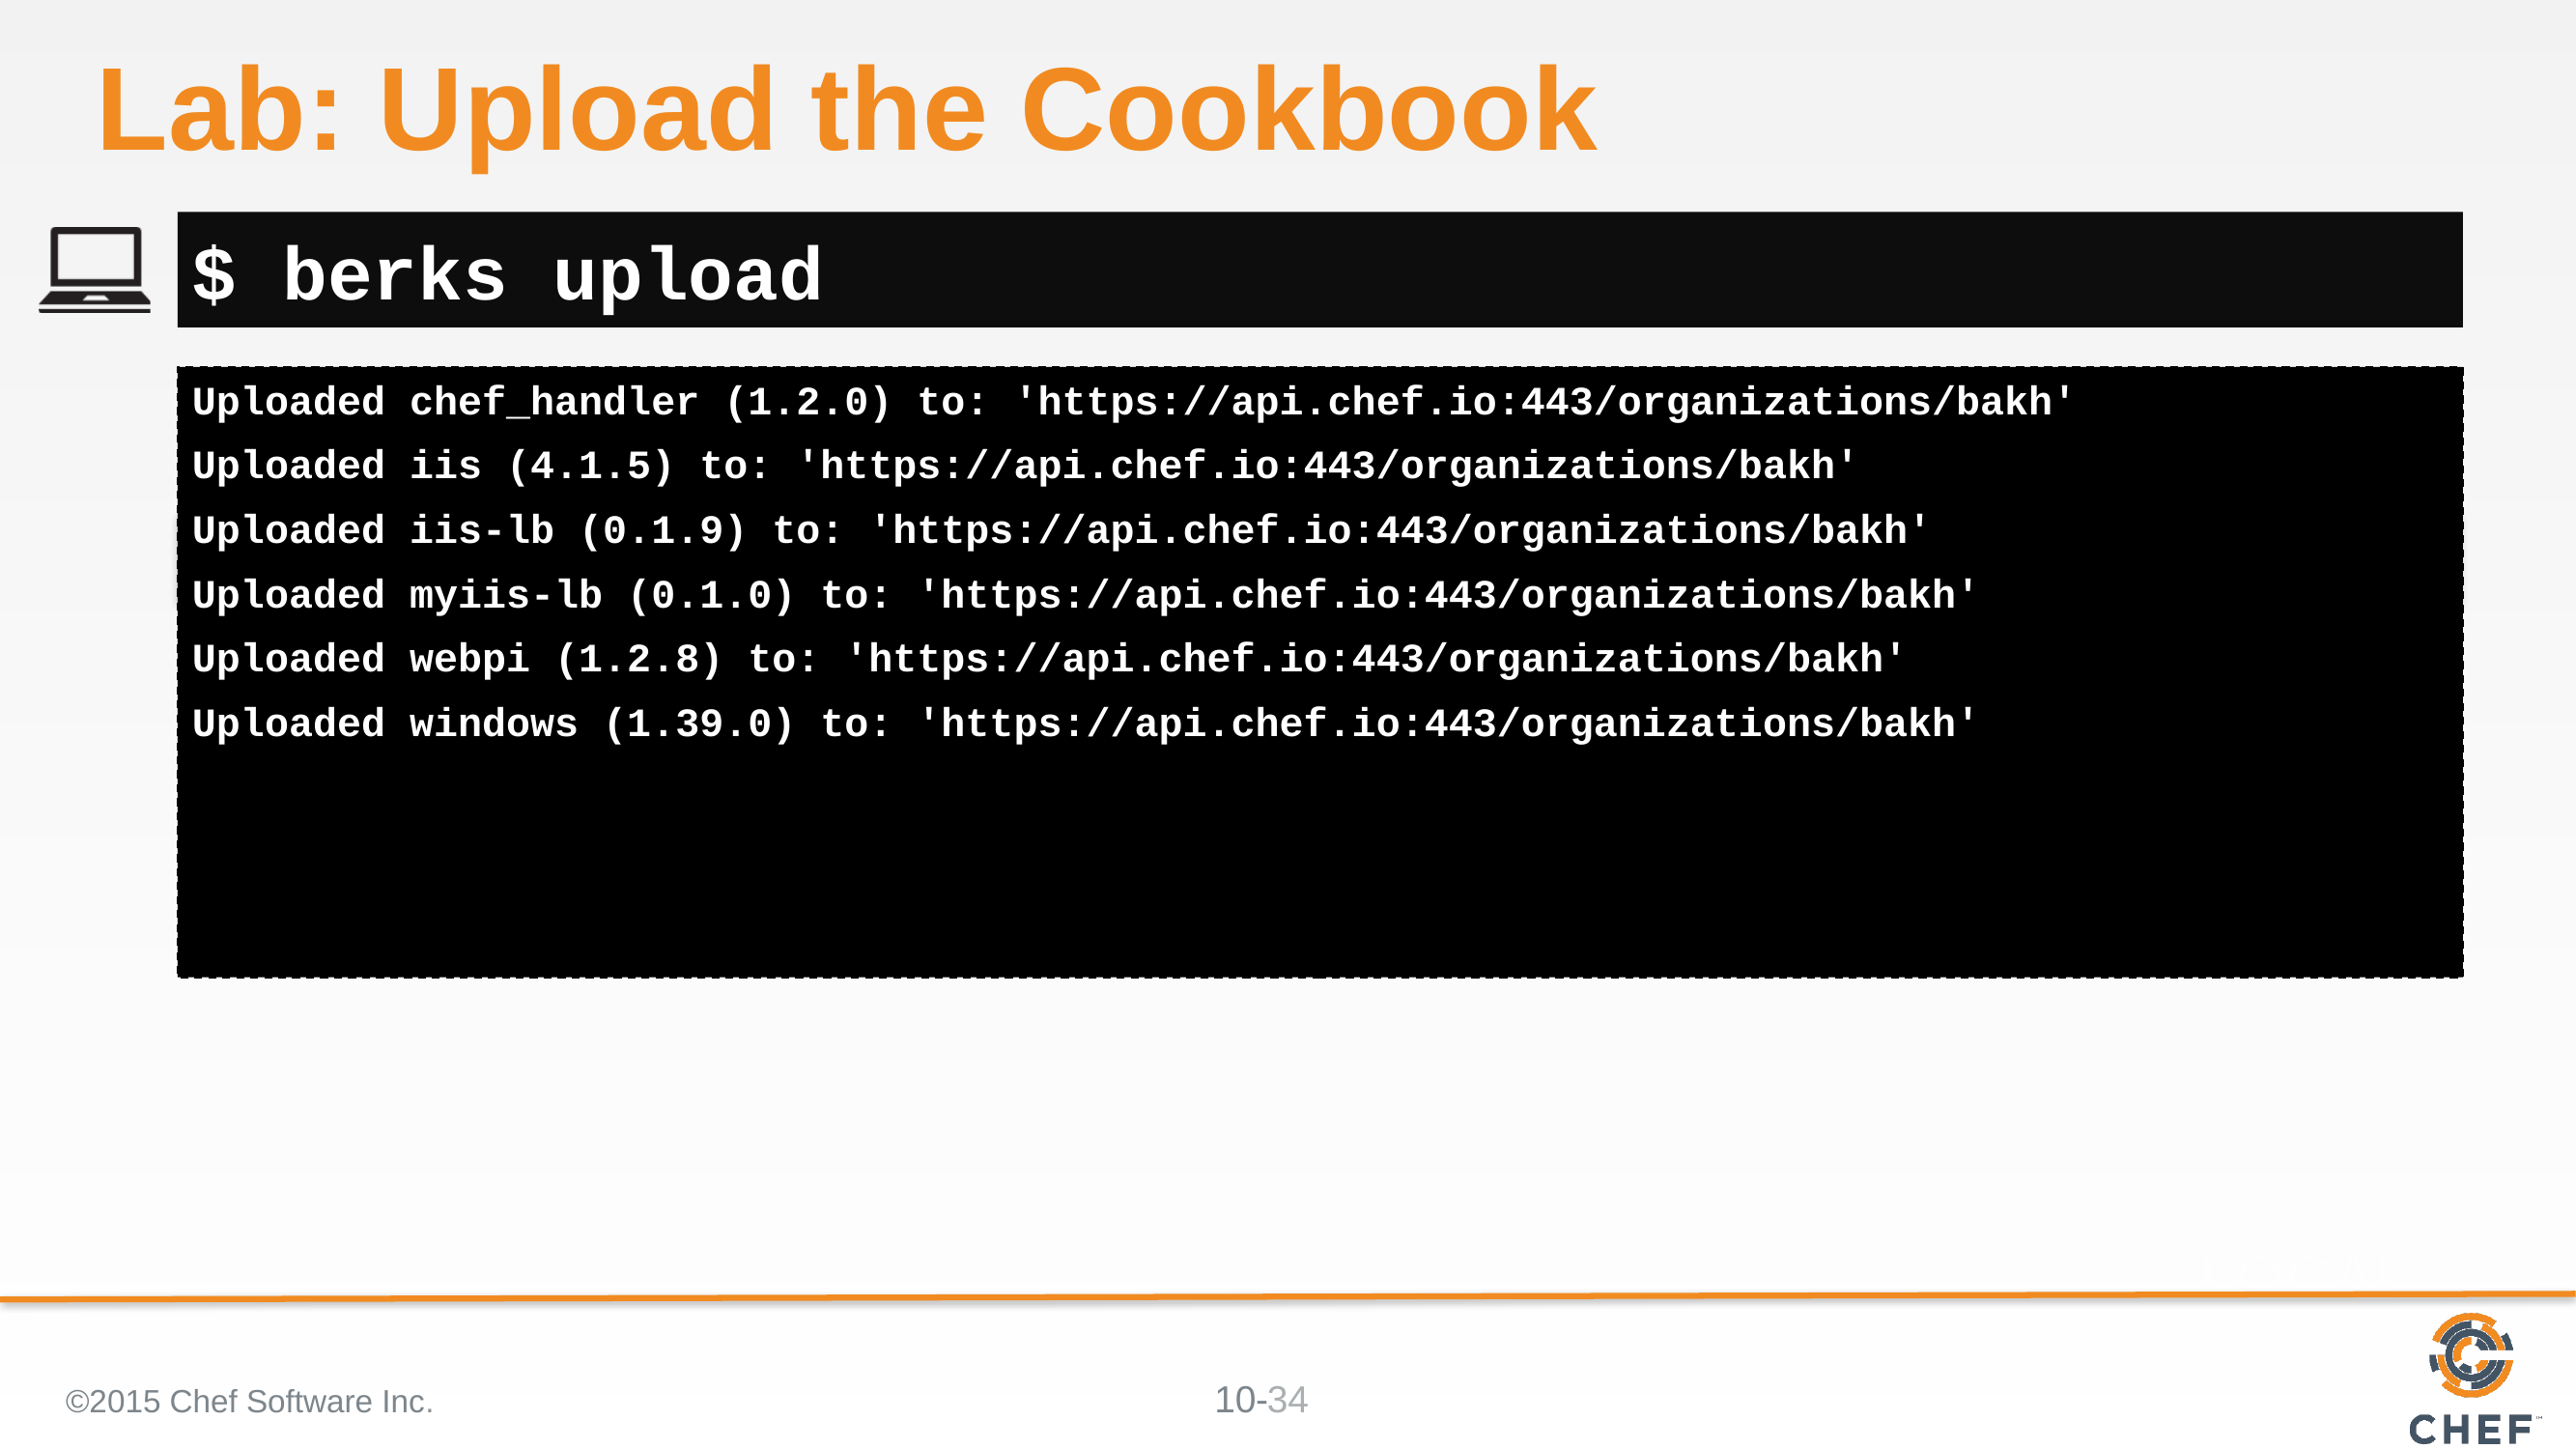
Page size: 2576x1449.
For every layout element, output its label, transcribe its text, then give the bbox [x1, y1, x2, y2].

title Lab: Upload the Cookbook [96, 48, 2463, 180]
picture [2399, 1297, 2550, 1449]
list Uploaded chef_handler (1.2.0) to: 'https://api.chef.io:443/organizations/bakh' Uploaded iis (4.1.5) to: 'https://api.chef.io:443/organizations/bakh' Uploaded iis-lb (0.1.9) to: 'https://api.chef.io:443/organizations/bakh' Uploaded myiis-lb (0.1.0) to: 'https://api.chef.io:443/organizations/bakh' Uploaded webpi (1.2.8) to: 'https://api.chef.io:443/organizations/bakh' Uploaded windows (1.39.0) to: 'https://api.chef.io:443/organizations/bakh' [177, 366, 2464, 979]
list $ berks upload [177, 212, 2463, 327]
slide_number 34 [998, 1359, 1578, 1437]
footer ©2015 Chef Software Inc. [51, 1359, 952, 1440]
